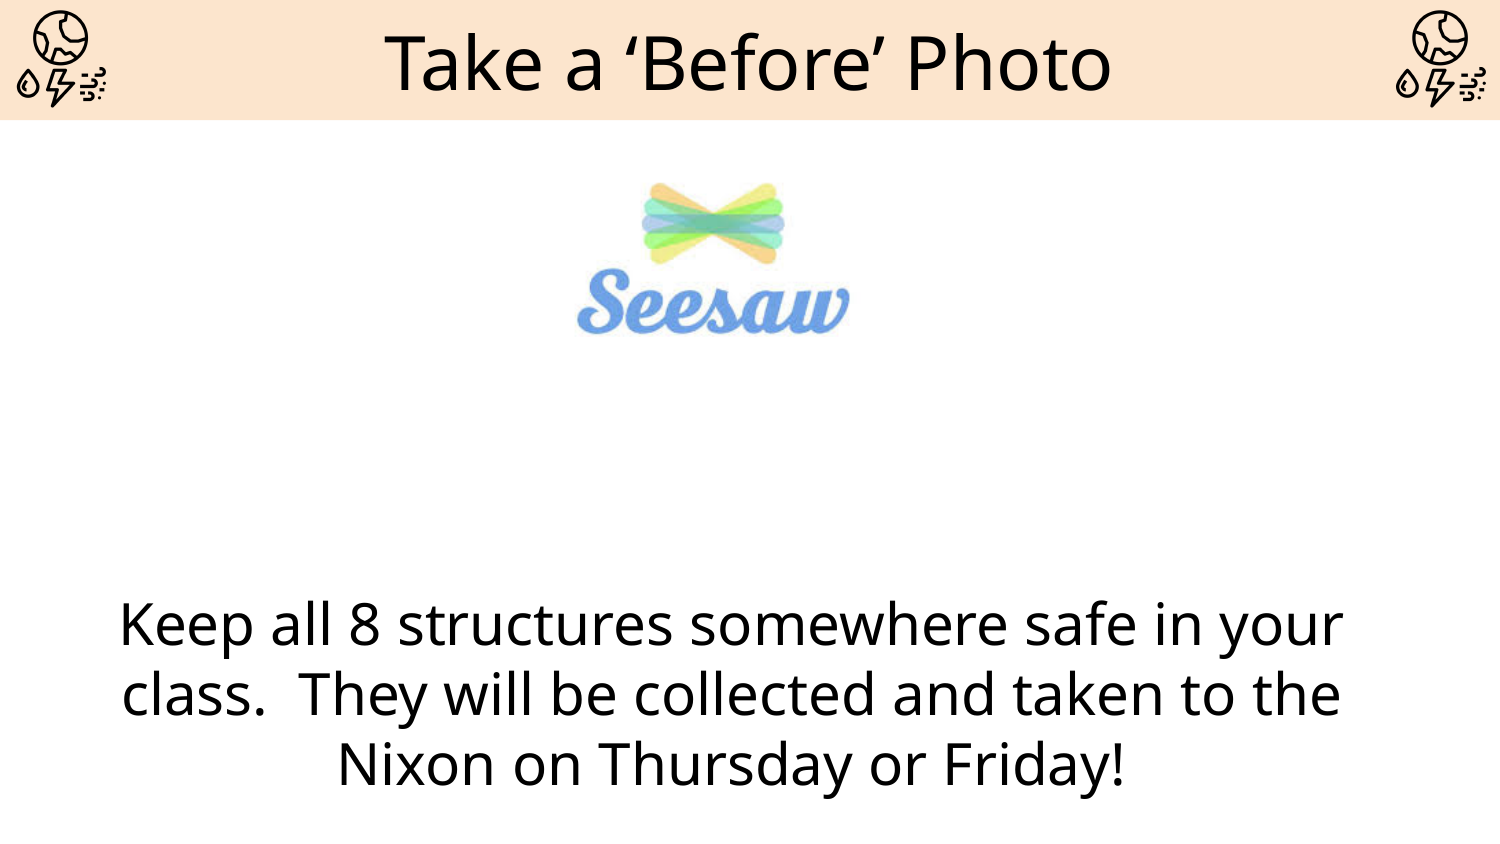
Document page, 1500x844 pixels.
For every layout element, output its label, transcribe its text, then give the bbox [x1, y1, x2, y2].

text_box Keep all 8 structures somewhere safe in your class. They will be collected and taken to the Nixon on Thursday or Friday! [73, 572, 1390, 812]
text_box Take a ‘Before’ Photo [0, 0, 1500, 121]
picture [0, 7, 121, 111]
picture [509, 139, 922, 371]
picture [1379, 7, 1500, 111]
